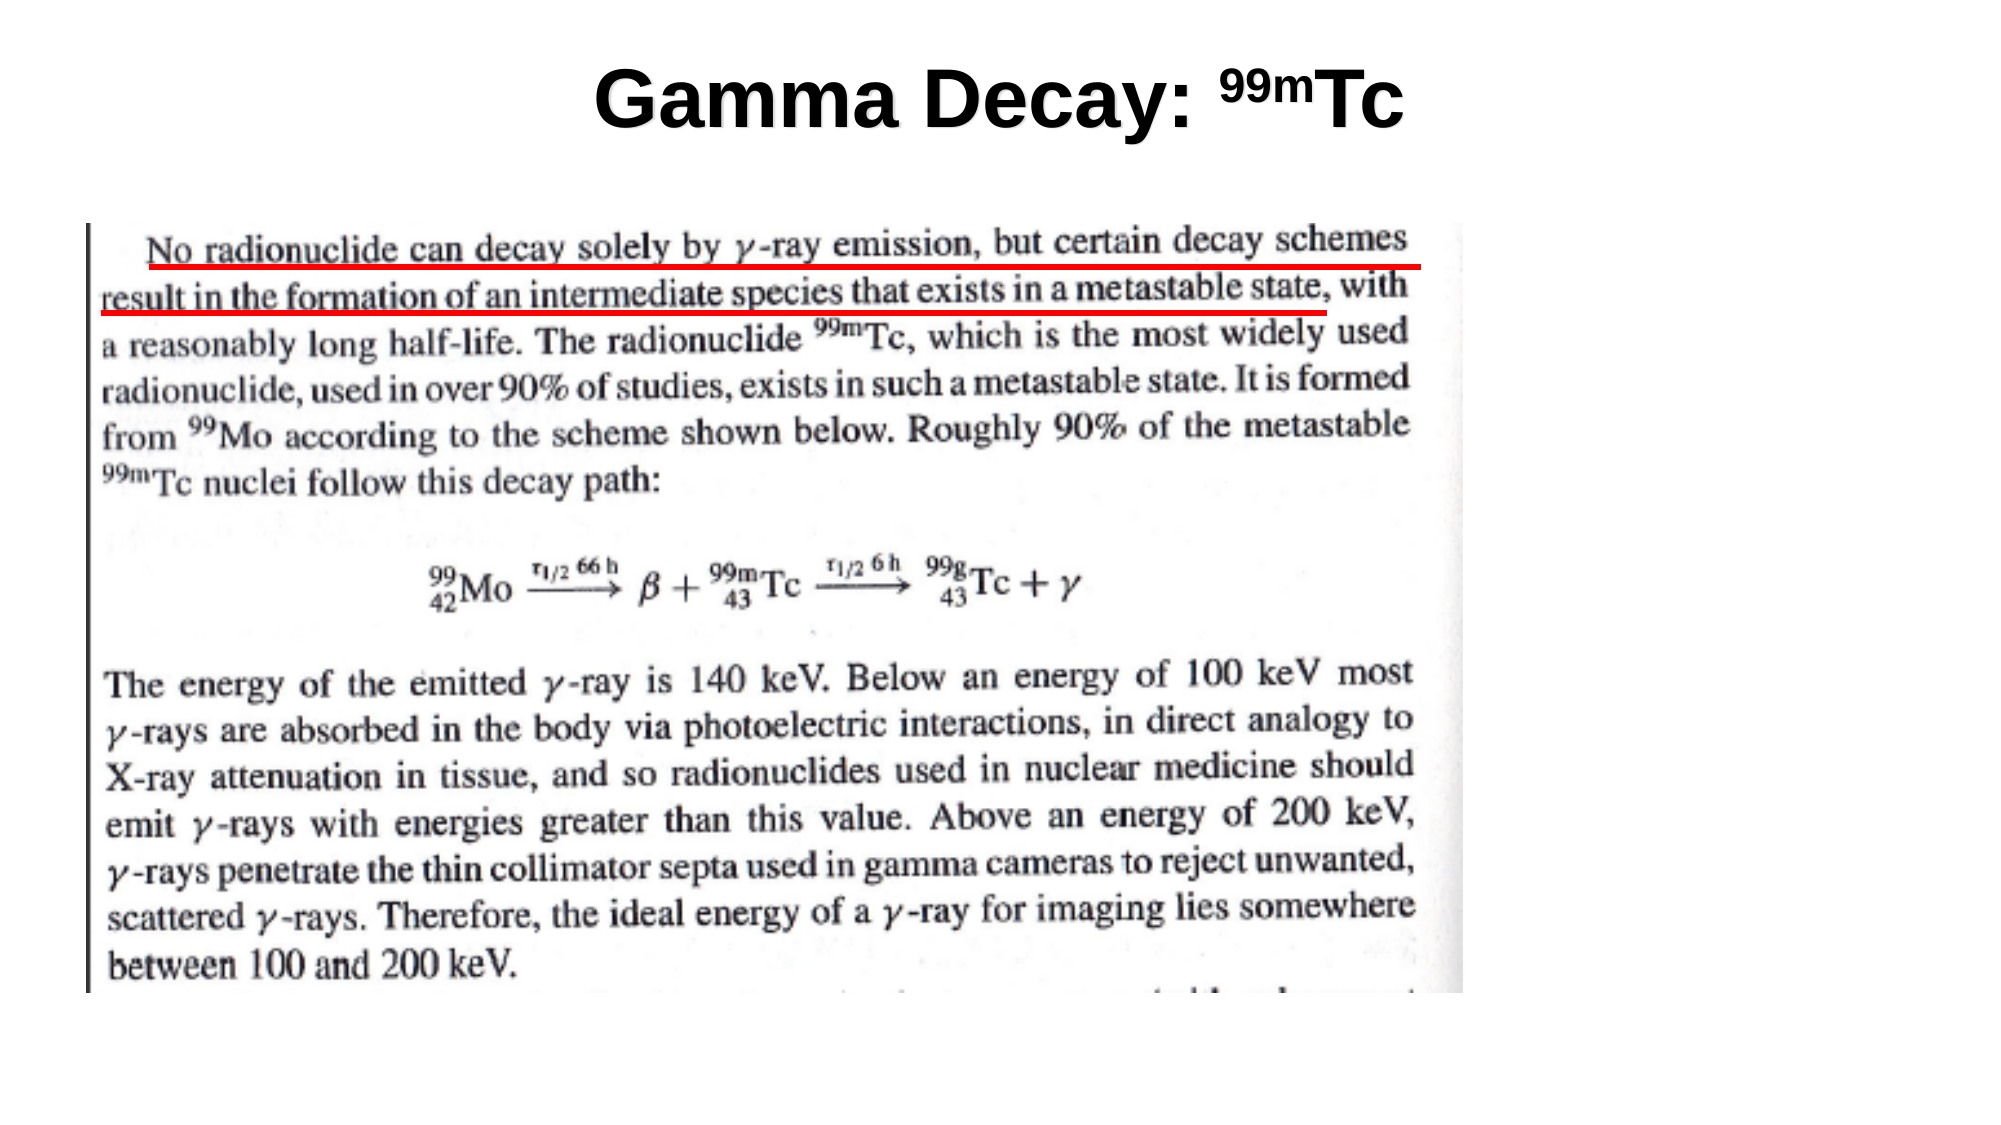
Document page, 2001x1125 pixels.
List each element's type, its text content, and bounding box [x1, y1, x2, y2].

title Gamma Decay: 99mTc [33, 24, 1967, 163]
picture [86, 223, 1463, 994]
